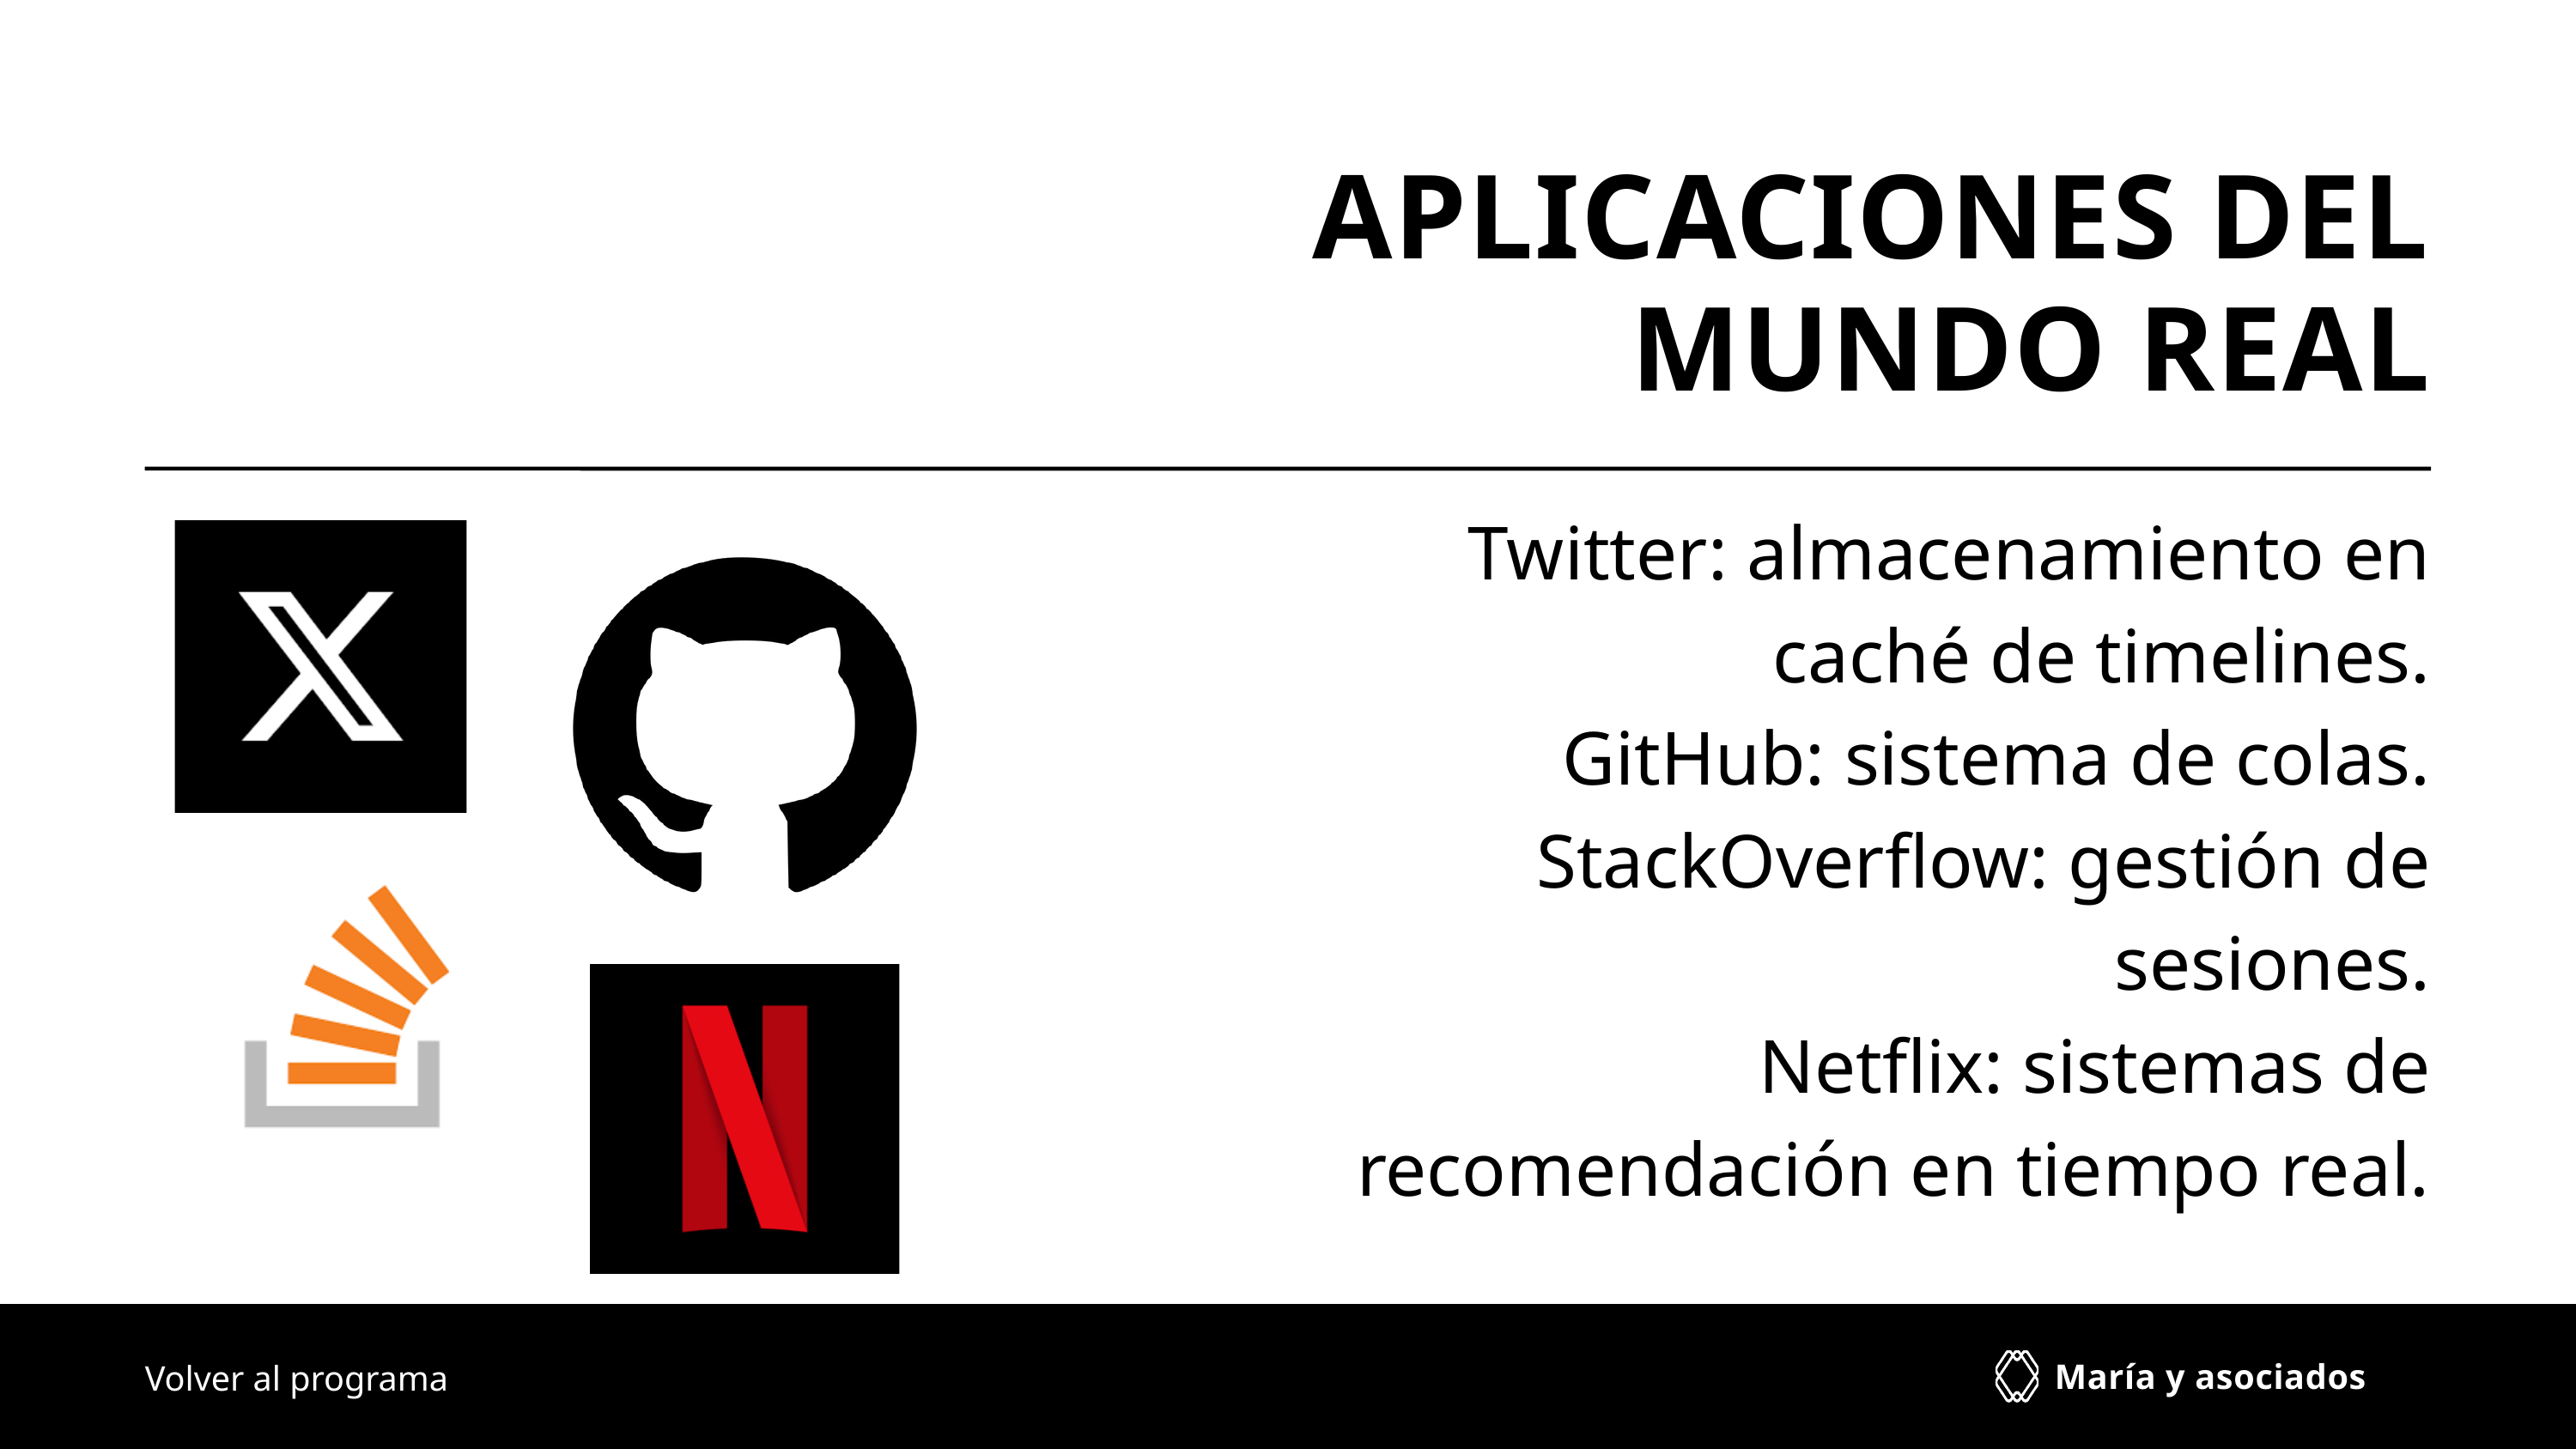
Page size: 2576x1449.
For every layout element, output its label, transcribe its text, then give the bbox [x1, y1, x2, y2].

text_box APLICACIONES DEL MUNDO REAL [1044, 149, 2432, 415]
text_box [1995, 1349, 2432, 1403]
text_box [590, 964, 900, 1274]
text_box [174, 520, 467, 813]
text_box [182, 844, 518, 1179]
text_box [0, 1303, 2576, 1449]
text_box [565, 545, 924, 904]
text_box Twitter: almacenamiento en caché de timelines. GitHub: sistema de colas. StackOverflow: gestión de sesiones. Netflix: sistemas de recomendación en tiempo real. [1303, 492, 2432, 1281]
